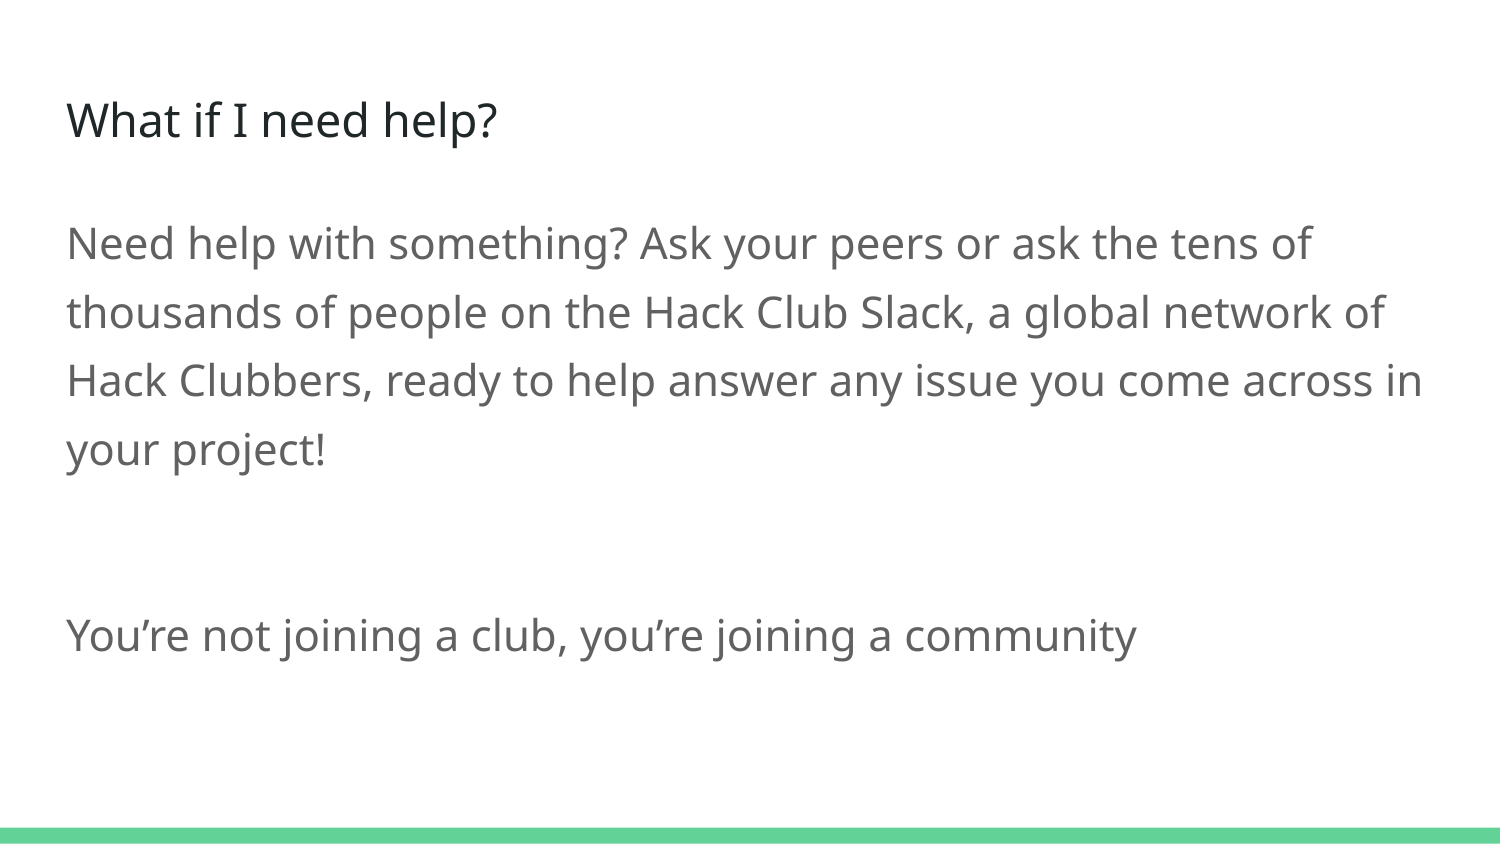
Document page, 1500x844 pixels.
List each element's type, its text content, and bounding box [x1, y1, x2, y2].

list Need help with something? Ask your peers or ask the tens of thousands of people on the Hack Club Slack, a global network of Hack Clubbers, ready to help answer any issue you come across in your project! You’re not joining a club, you’re joining a community [51, 189, 1449, 750]
title What if I need help? [51, 72, 1449, 167]
